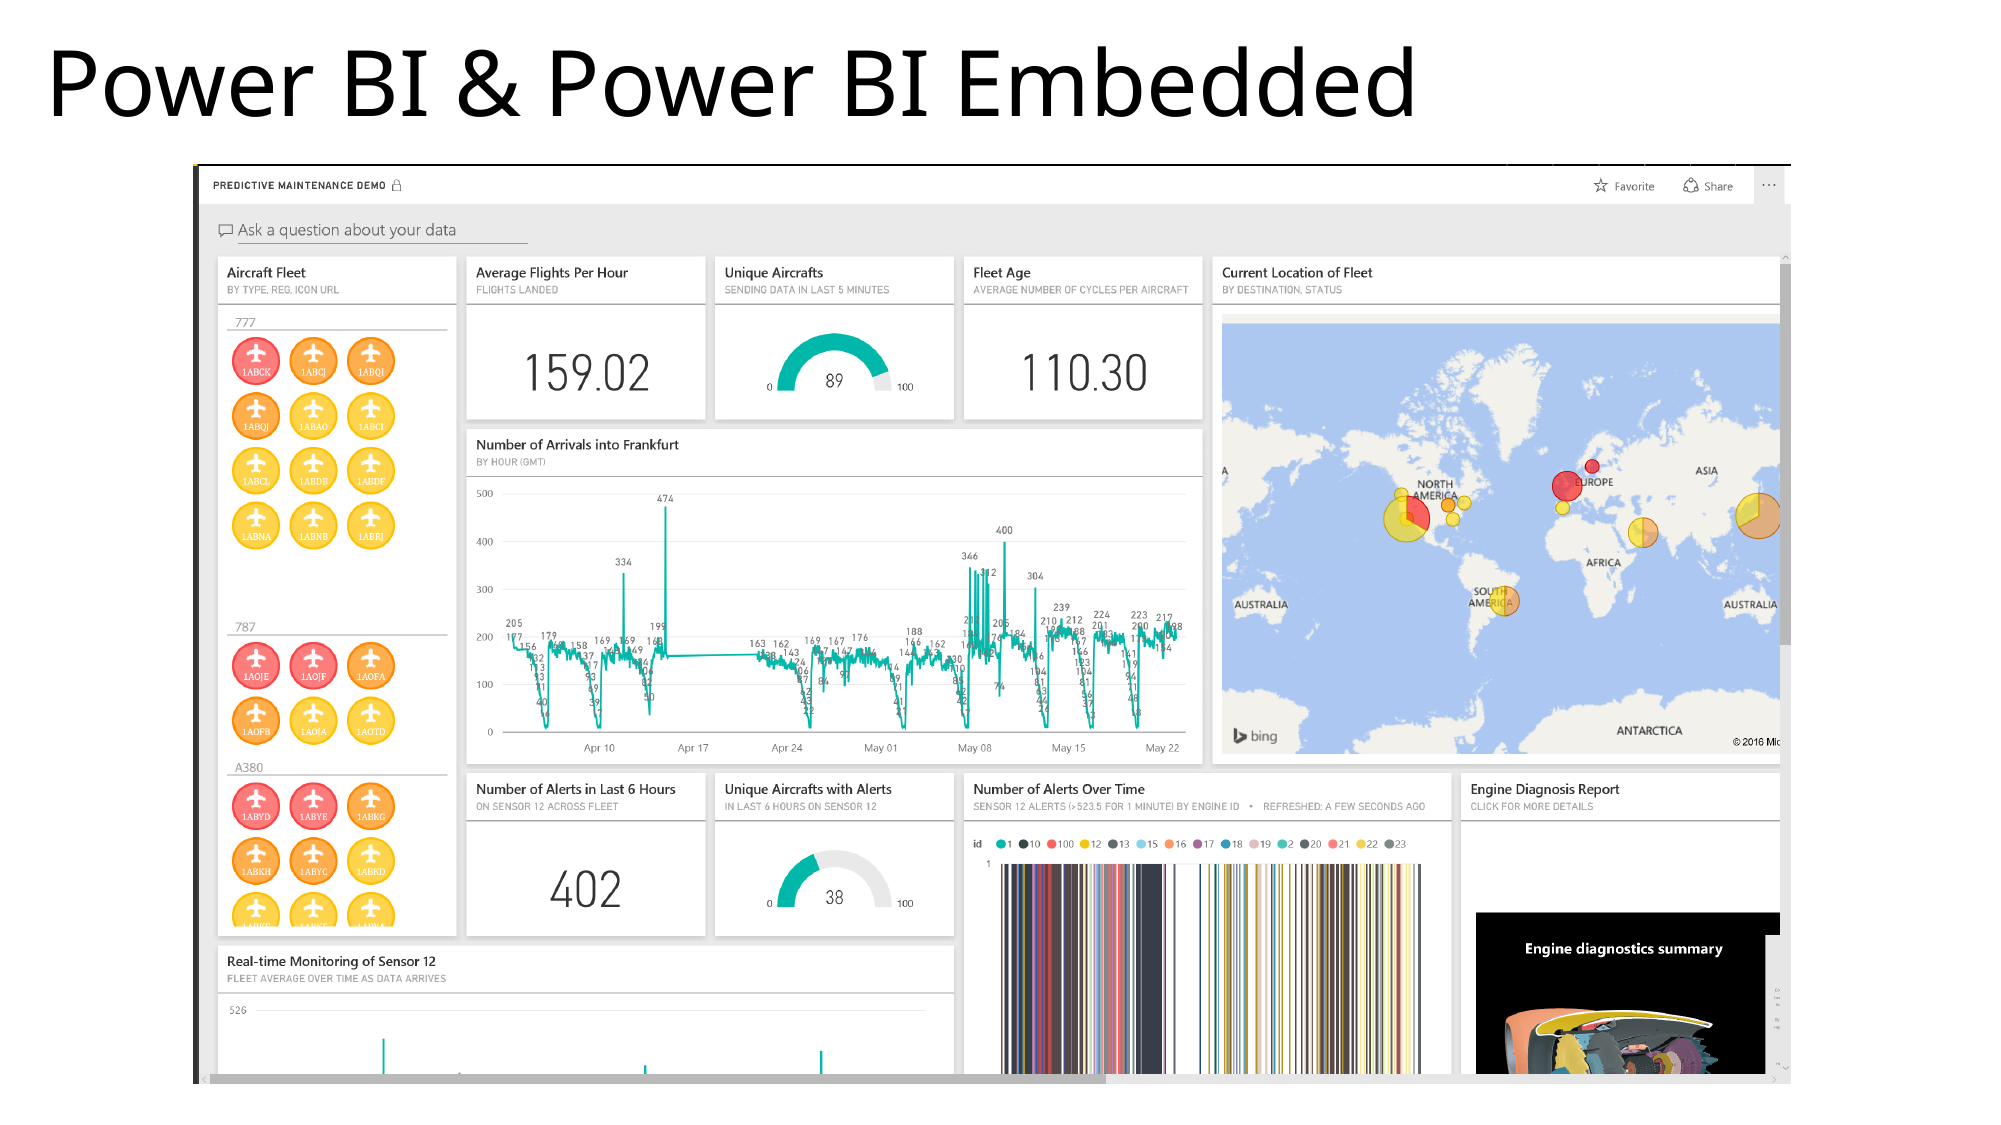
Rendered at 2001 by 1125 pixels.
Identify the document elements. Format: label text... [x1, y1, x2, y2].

picture [193, 164, 1791, 1084]
title Power BI & Power BI Embedded [0, 0, 2000, 165]
